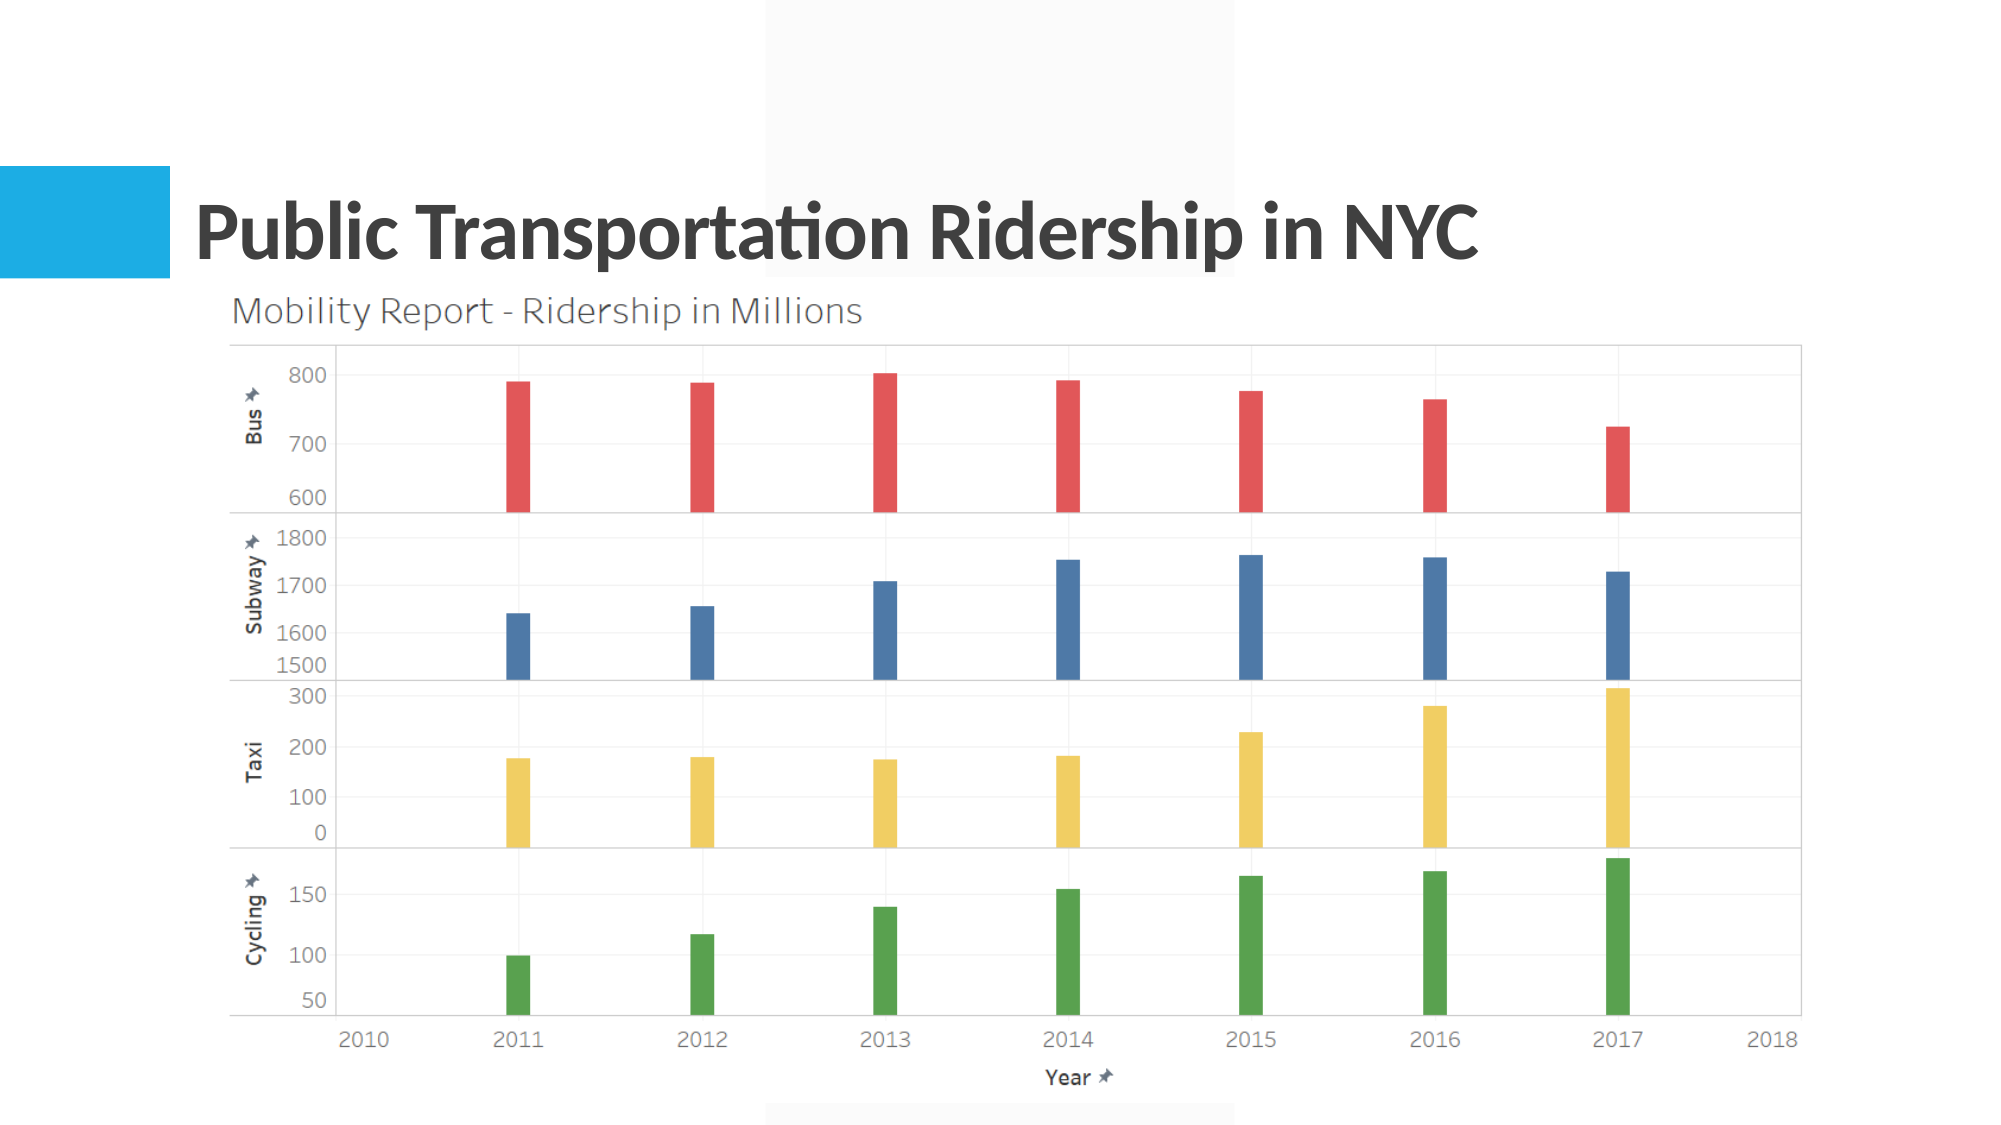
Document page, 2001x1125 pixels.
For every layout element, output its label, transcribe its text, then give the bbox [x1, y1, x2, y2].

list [224, 276, 1814, 1103]
title Public Transportation Ridership in NYC [180, 47, 1830, 285]
